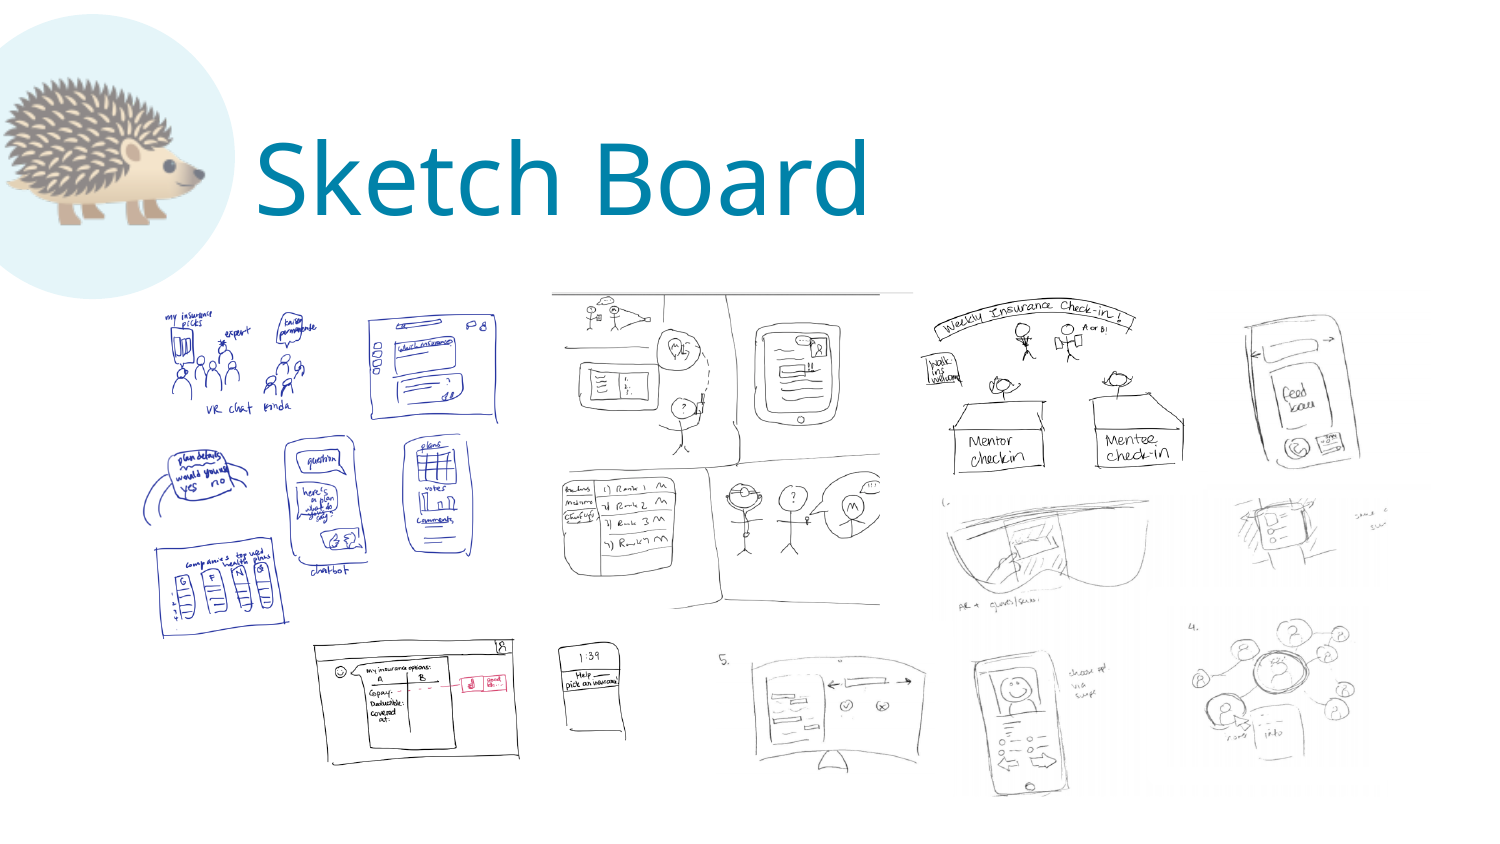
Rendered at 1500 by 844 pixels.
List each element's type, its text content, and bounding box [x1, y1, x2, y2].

picture [359, 310, 504, 426]
picture [551, 276, 1431, 806]
picture [128, 433, 530, 776]
picture [157, 299, 326, 416]
title Sketch Board [254, 121, 892, 245]
picture [0, 17, 212, 232]
